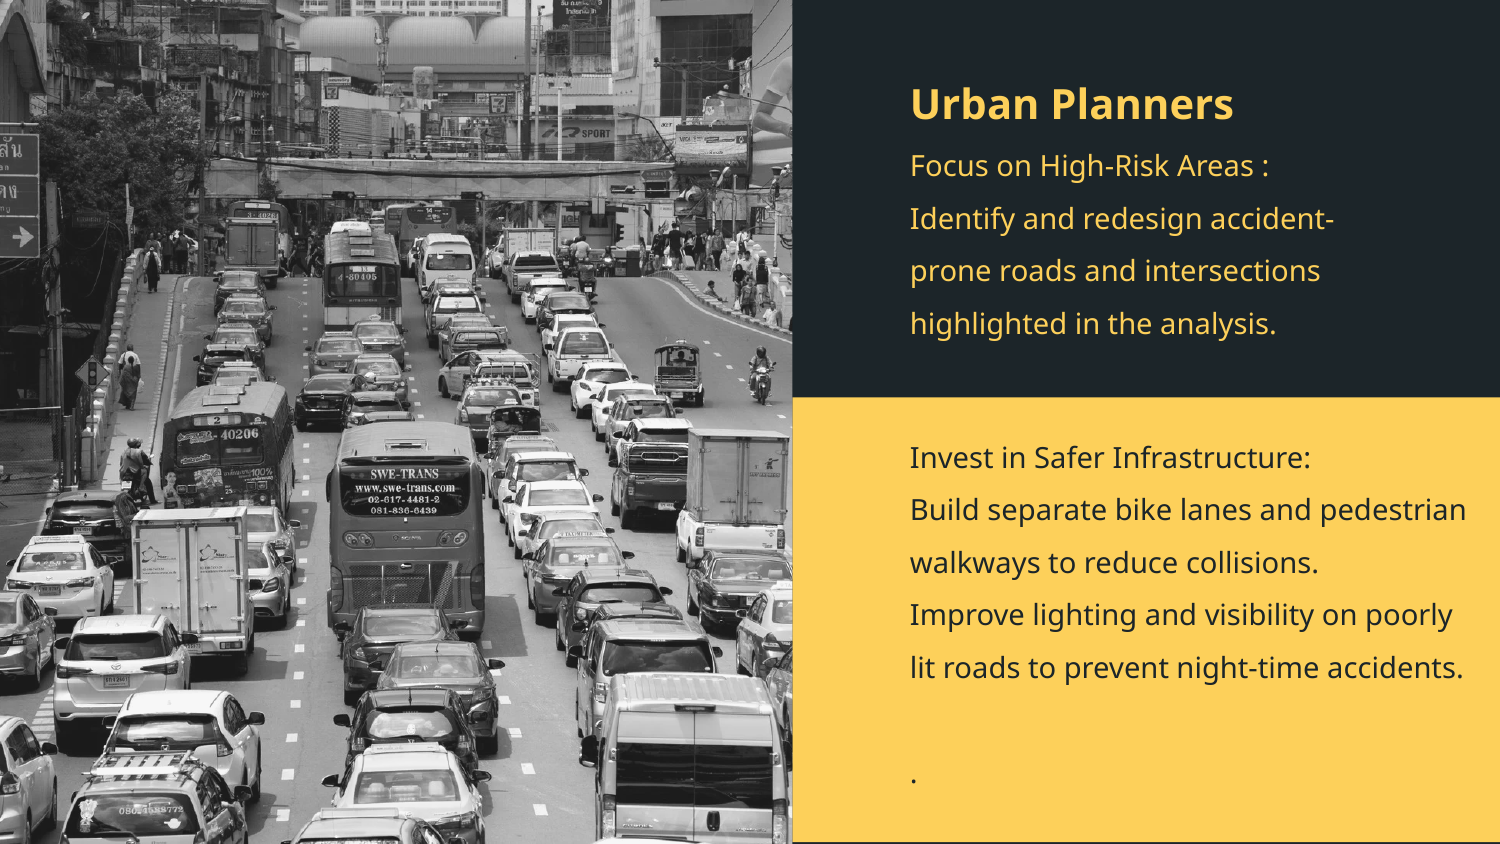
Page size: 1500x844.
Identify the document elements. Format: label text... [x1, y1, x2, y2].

text_box [793, 397, 1500, 843]
text_box Invest in Safer Infrastructure: Build separate bike lanes and pedestrian walkways to reduce collisions. Improve lighting and visibility on poorly lit roads to prevent night-time accidents. . [910, 421, 1471, 789]
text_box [909, 59, 1401, 378]
text_box [0, 0, 793, 844]
